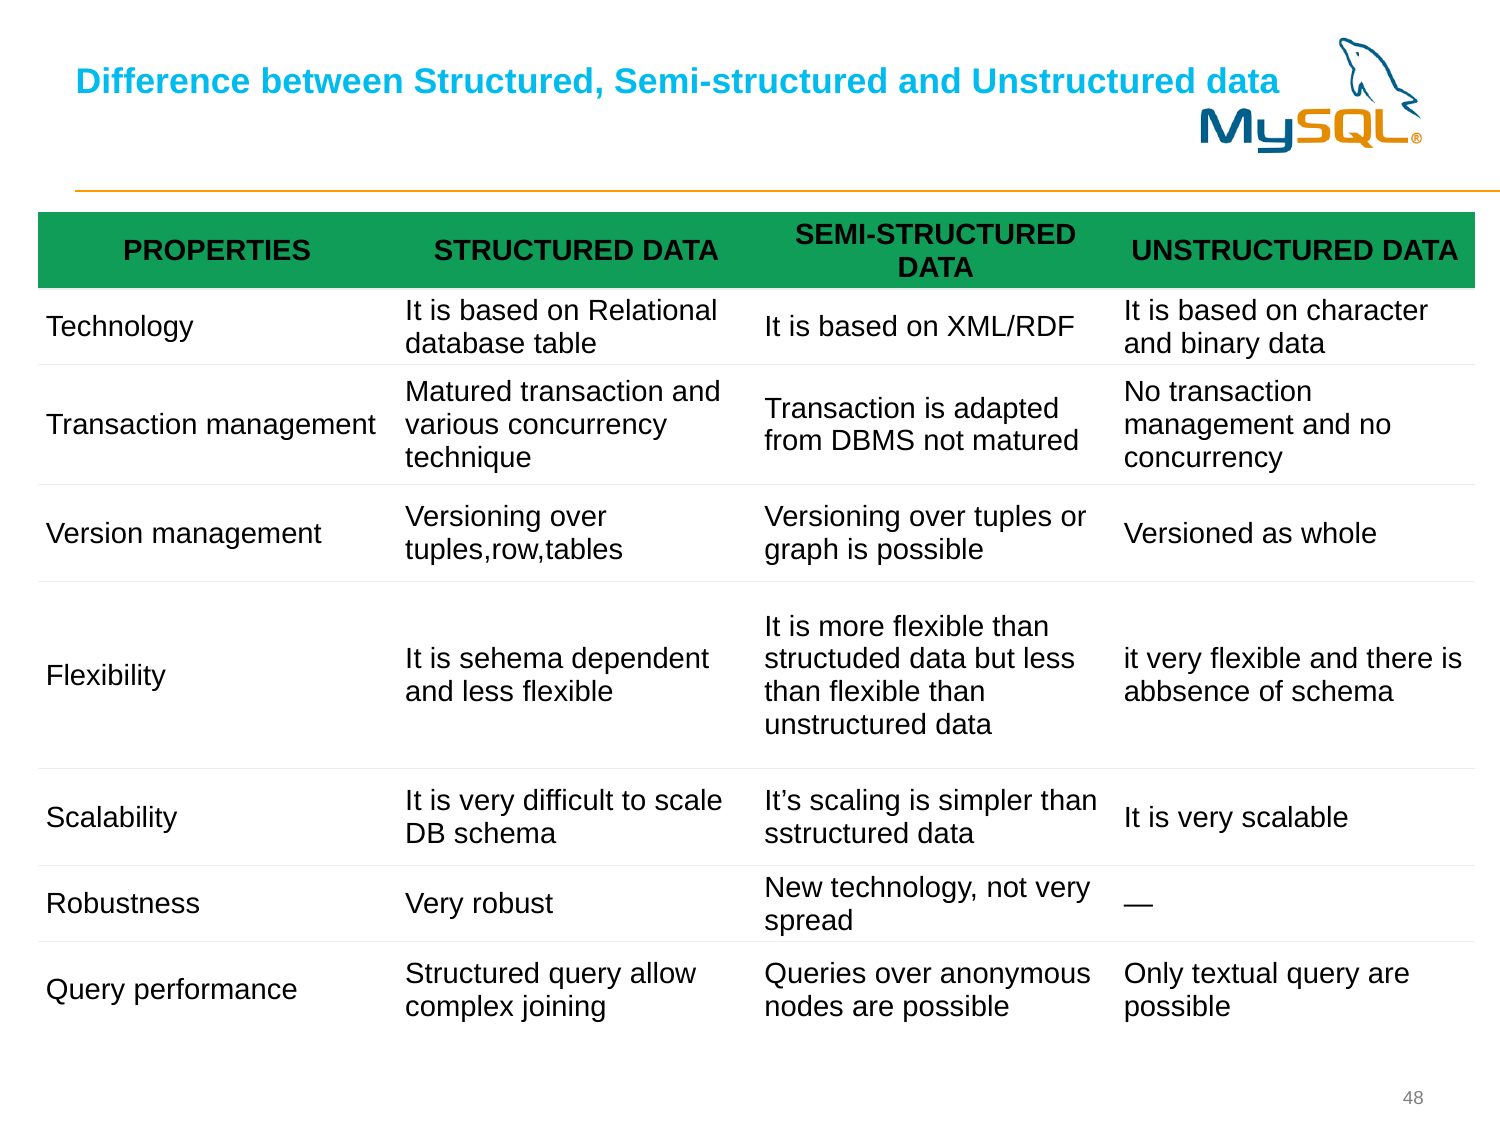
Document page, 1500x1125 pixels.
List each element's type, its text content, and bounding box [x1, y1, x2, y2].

table_cell It is based on XML/RDF [756, 290, 1116, 364]
table_cell it very flexible and there is abbsence of schema [1116, 582, 1475, 768]
table_header SEMI-STRUCTURED DATA [756, 212, 1116, 288]
table_cell It’s scaling is simpler than sstructured data [756, 769, 1116, 865]
table_cell — [1116, 866, 1475, 941]
table_cell Matured transaction and various concurrency technique [397, 365, 756, 484]
table_cell Transaction is adapted from DBMS not matured [756, 365, 1116, 484]
title Difference between Structured, Semi-structured and Unstructured data [75, 27, 1422, 157]
table_cell It is more flexible than structuded data but less than flexible than unstructured data [756, 582, 1116, 768]
table_cell It is based on character and binary data [1116, 290, 1475, 364]
table_cell New technology, not very spread [756, 866, 1116, 941]
table_cell Versioning over tuples or graph is possible [756, 485, 1116, 581]
table_cell Only textual query are possible [1116, 942, 1475, 1039]
table_cell It is very difficult to scale DB schema [397, 769, 756, 865]
table_header UNSTRUCTURED DATA [1116, 212, 1475, 288]
table_cell Very robust [397, 866, 756, 941]
table_cell Flexibility [38, 582, 397, 768]
table_cell Version management [38, 485, 397, 581]
table_cell It is based on Relational database table [397, 290, 756, 364]
table_cell Versioned as whole [1116, 485, 1475, 581]
table_cell Queries over anonymous nodes are possible [756, 942, 1116, 1039]
table_cell Query performance [38, 942, 397, 1039]
table_cell It is sehema dependent and less flexible [397, 582, 756, 768]
table_cell It is very scalable [1116, 769, 1475, 865]
table_cell Scalability [38, 769, 397, 865]
table_cell Transaction management [38, 365, 397, 484]
table_cell Robustness [38, 866, 397, 941]
table_cell No transaction management and no concurrency [1116, 365, 1475, 484]
table_cell Versioning over tuples,row,tables [397, 485, 756, 581]
table_header STRUCTURED DATA [397, 212, 756, 288]
table_cell Technology [38, 290, 397, 364]
table_cell Structured query allow complex joining [397, 942, 756, 1039]
table_header PROPERTIES [38, 212, 397, 288]
